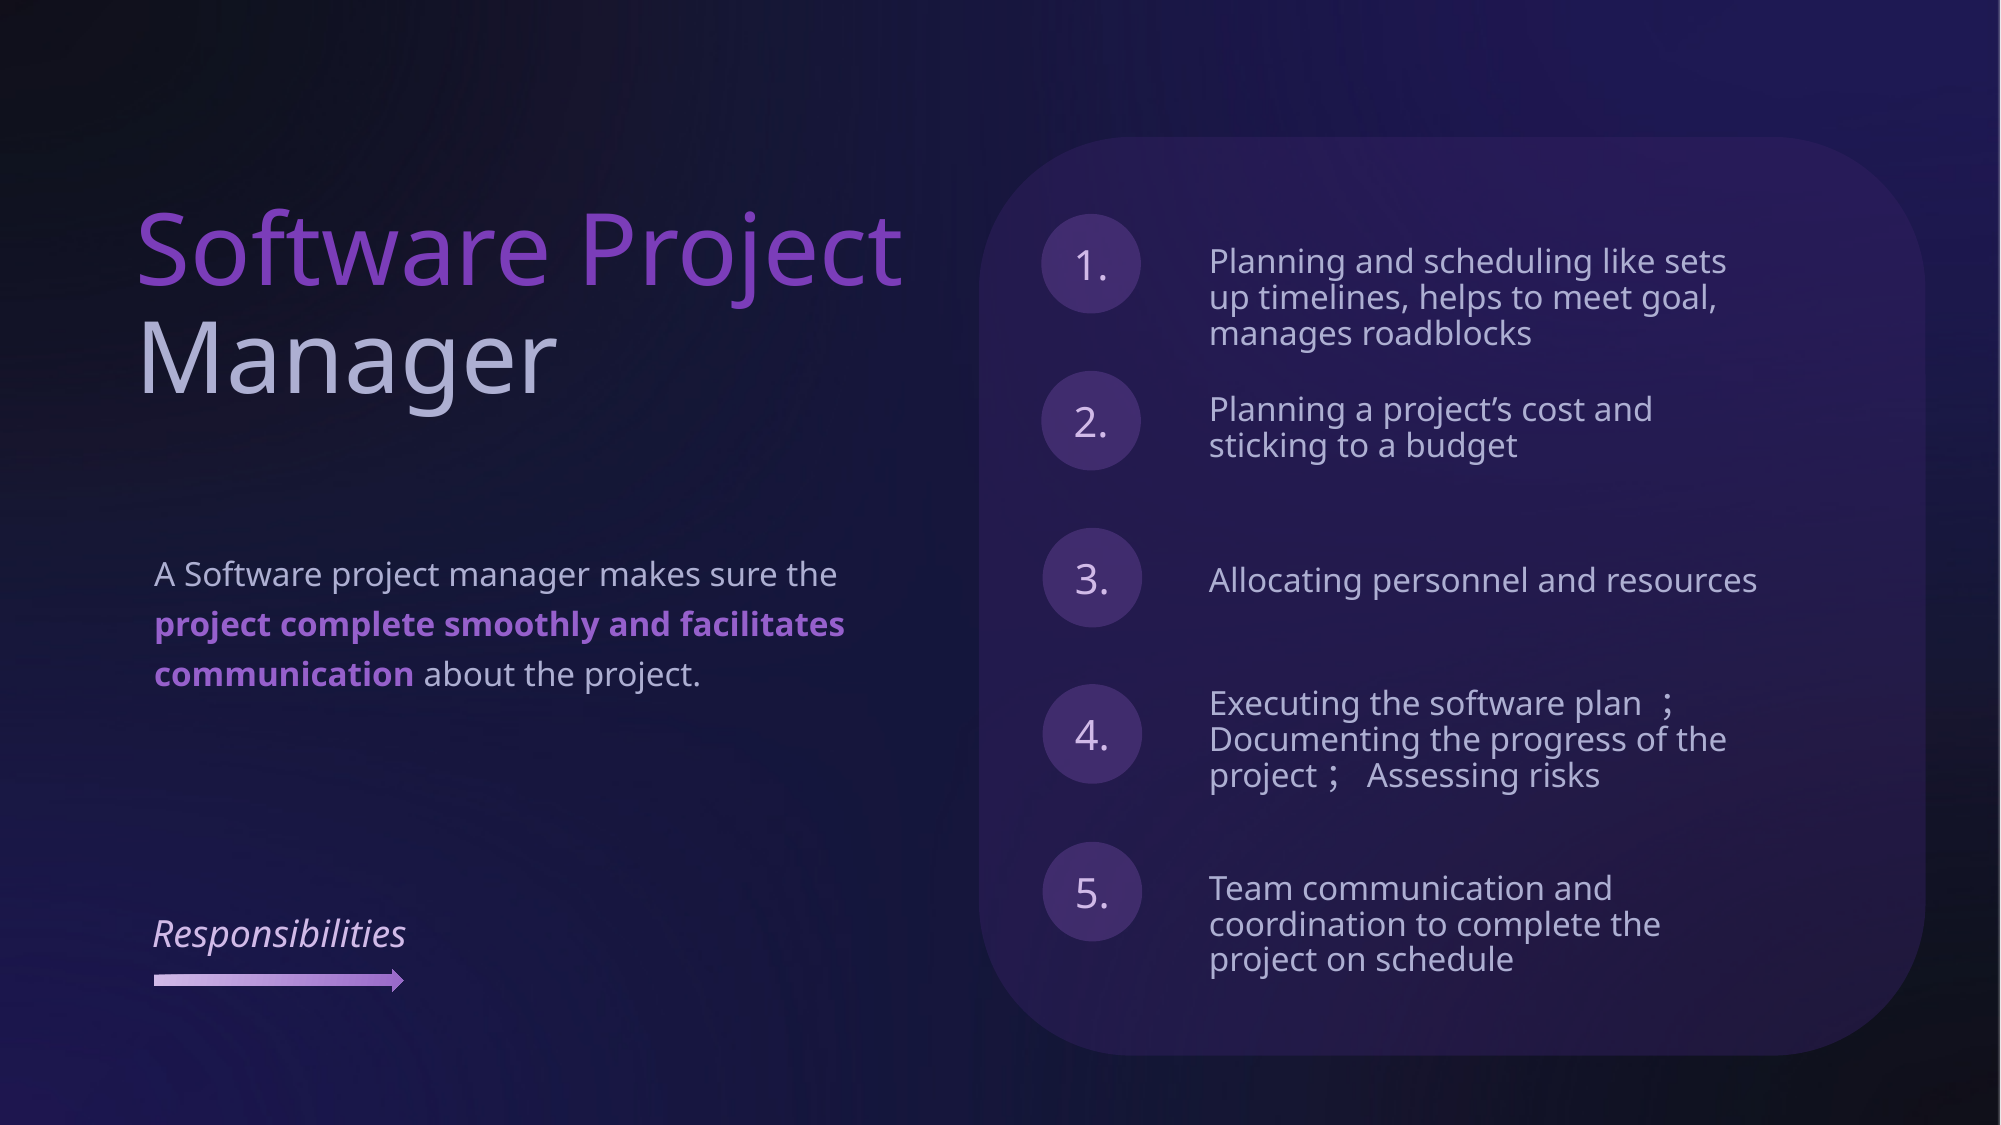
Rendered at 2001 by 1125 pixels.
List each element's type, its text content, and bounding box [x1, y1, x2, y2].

text_box Planning a project’s cost and sticking to a budget [1194, 385, 1784, 492]
text_box 2. [1040, 369, 1142, 472]
text_box 4. [1041, 683, 1144, 785]
text_box Planning and scheduling like sets up timelines, helps to meet goal, manages roadblocks [1194, 237, 1784, 344]
text_box 1. [1040, 212, 1142, 315]
text_box Team communication and coordination to complete the project on schedule [1194, 863, 1784, 970]
text_box 5. [1041, 840, 1144, 943]
text_box 3. [1041, 526, 1144, 629]
text_box Responsibilities [119, 896, 467, 976]
text_box Allocating personnel and resources [1194, 556, 1784, 662]
text_box [977, 135, 1927, 1057]
text_box Executing the software plan ； Documenting the progress of the project；Assessing risks [1194, 679, 1784, 807]
text_box [152, 966, 405, 994]
text_box A Software project manager makes sure the project complete smoothly and facilitates communication about the project. [139, 535, 920, 802]
picture [0, 0, 2001, 1125]
text_box Software Project Manager [120, 191, 944, 423]
